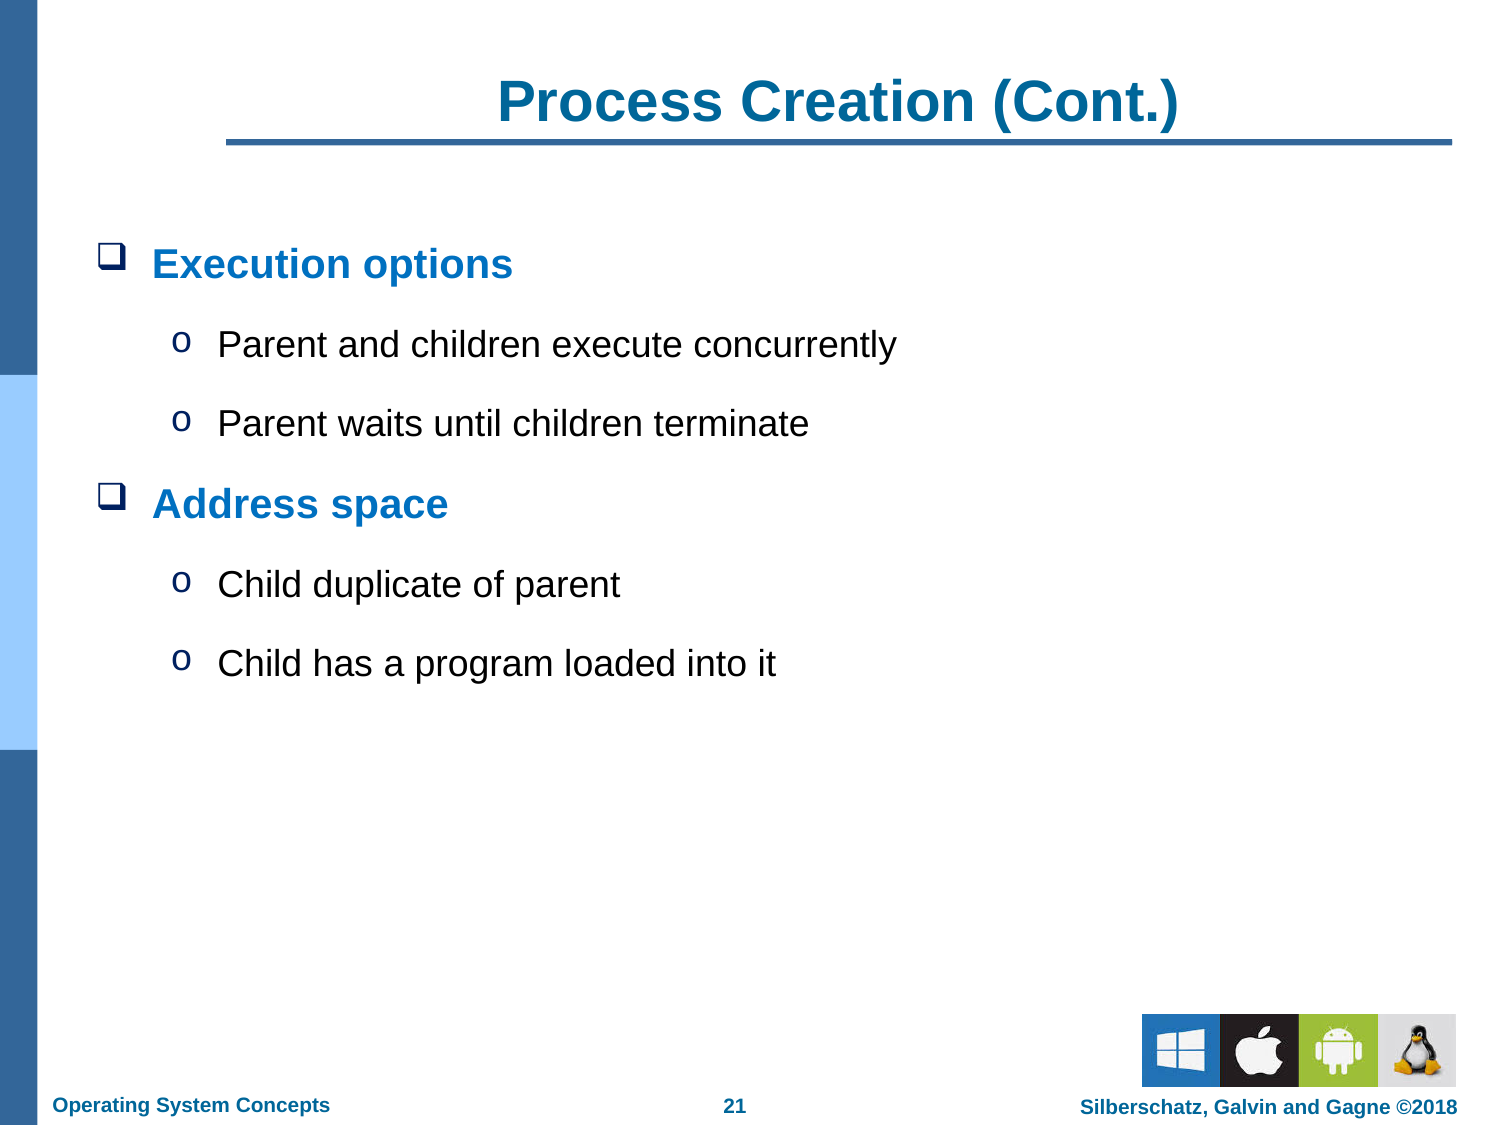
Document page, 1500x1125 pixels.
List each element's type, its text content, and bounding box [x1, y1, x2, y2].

picture [1142, 1014, 1456, 1087]
title Process Creation (Cont.) [226, 45, 1452, 141]
list Execution options Parent and children execute concurrently Parent waits until children terminate Address space Child duplicate of parent Child has a program loaded into it [80, 229, 1453, 1053]
